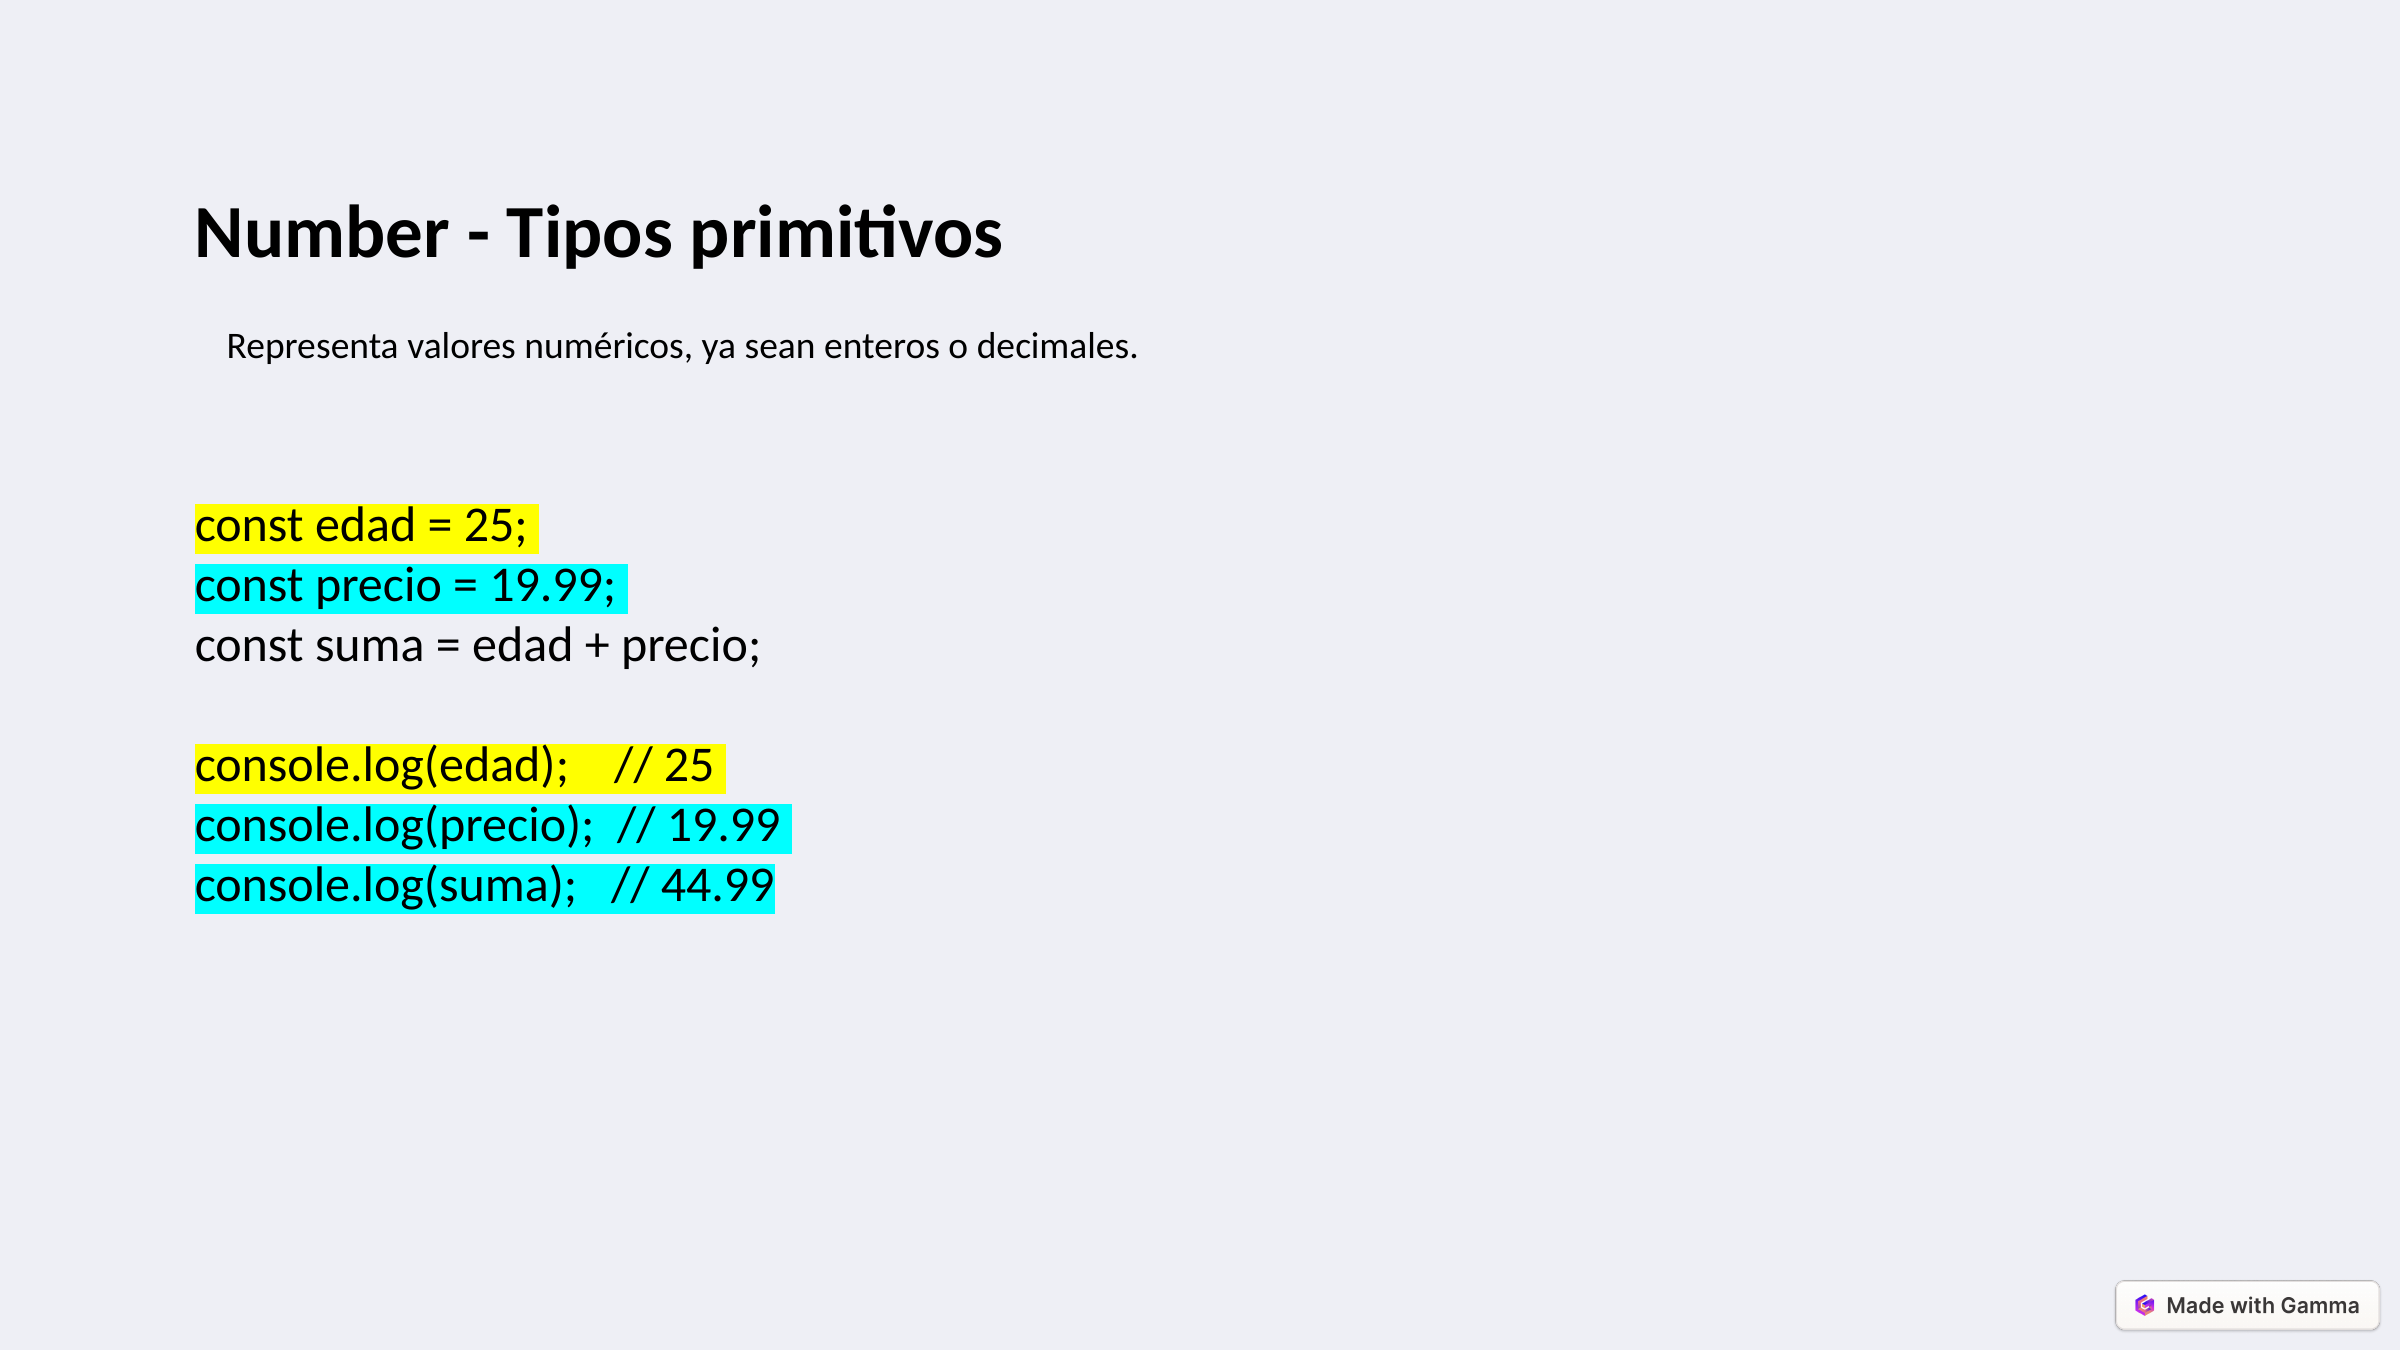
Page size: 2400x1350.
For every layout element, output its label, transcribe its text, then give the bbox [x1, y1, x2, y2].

text_box Representa valores numéricos, ya sean enteros o decimales. [211, 313, 1758, 374]
text_box Number - Tipos primitivos [180, 174, 1280, 280]
picture [2106, 1271, 2389, 1339]
text_box const edad = 25; const precio = 19.99; const suma = edad + precio; console.log(edad); // 25 console.log(precio); // 19.99 console.log(suma); // 44.99 [180, 484, 2002, 919]
